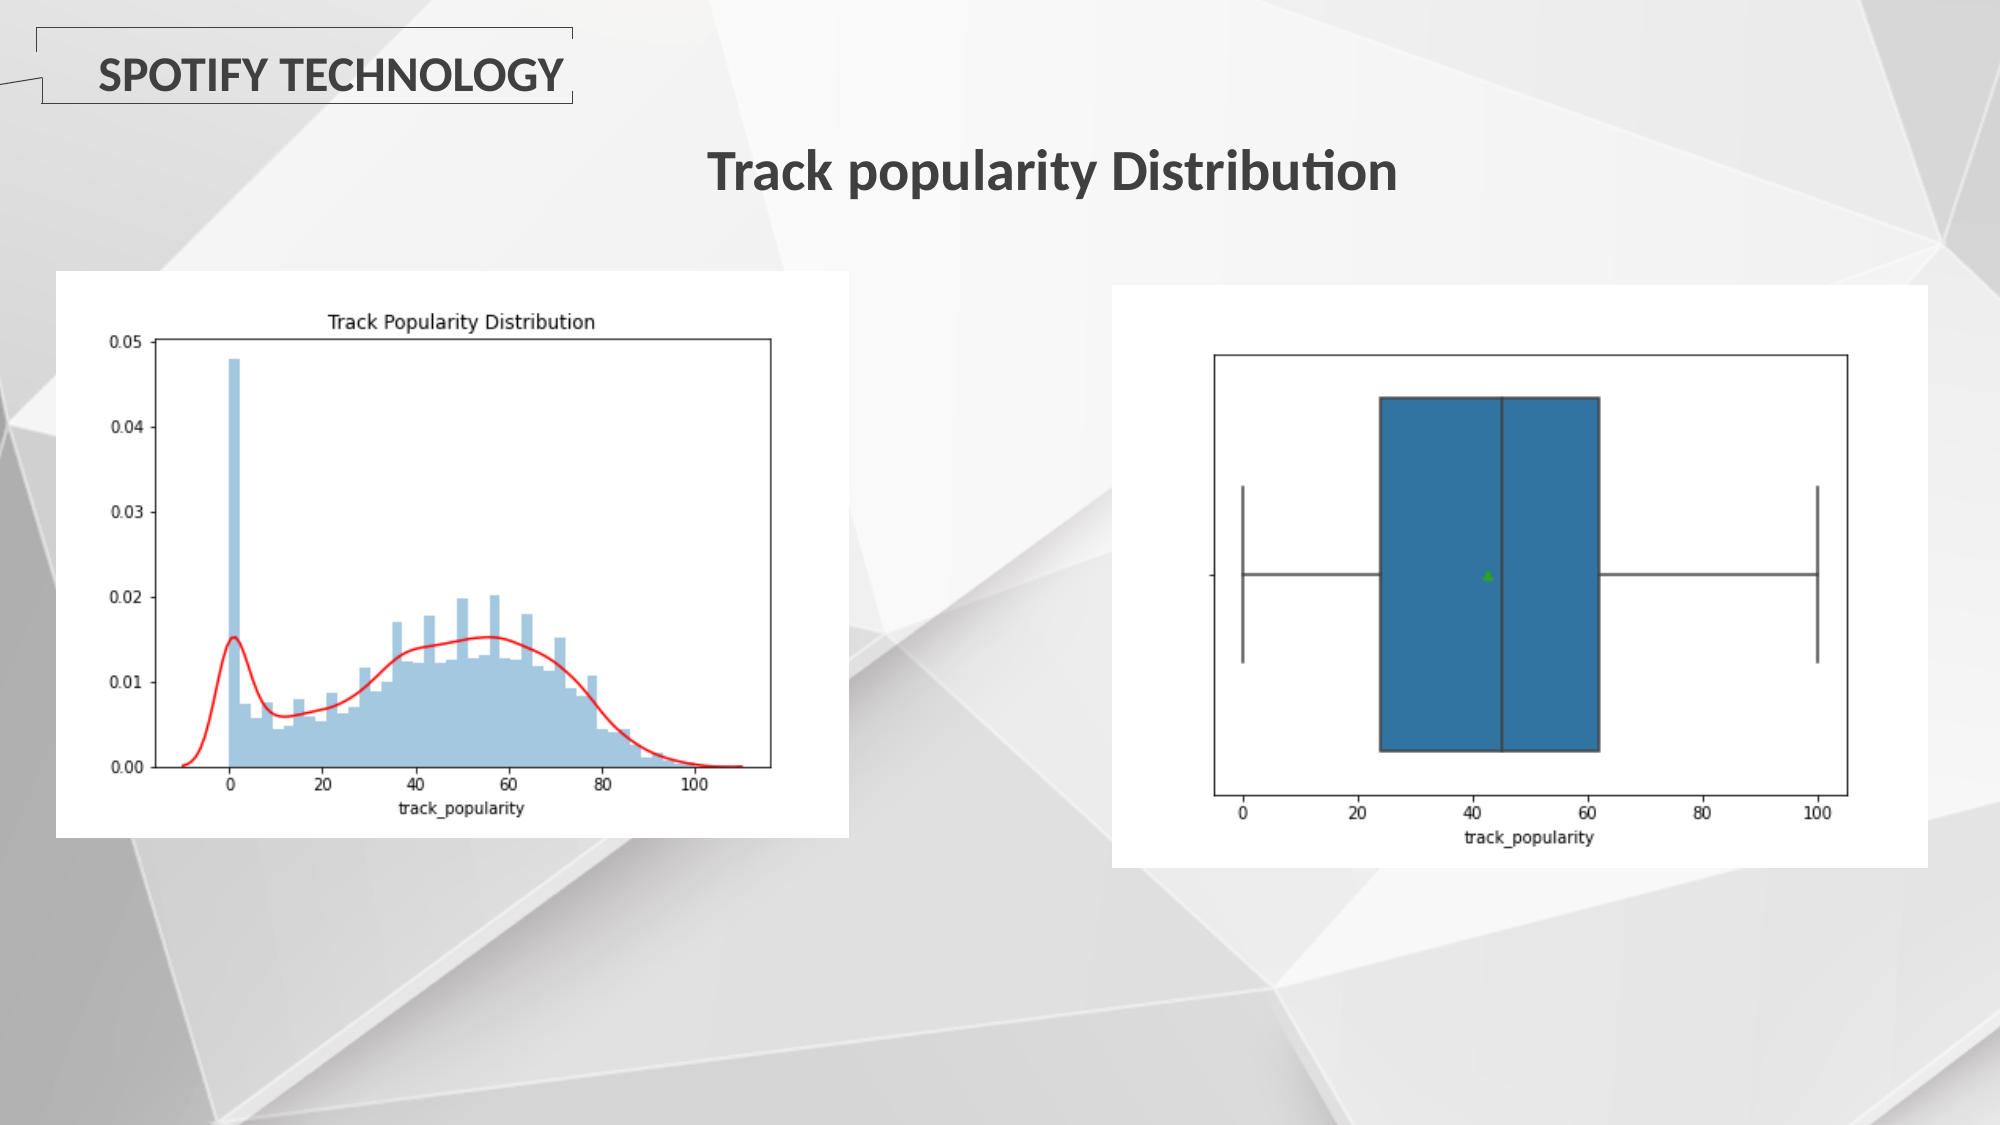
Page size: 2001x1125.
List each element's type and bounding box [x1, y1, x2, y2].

text_box [0, 27, 574, 104]
picture [0, 0, 2000, 1125]
